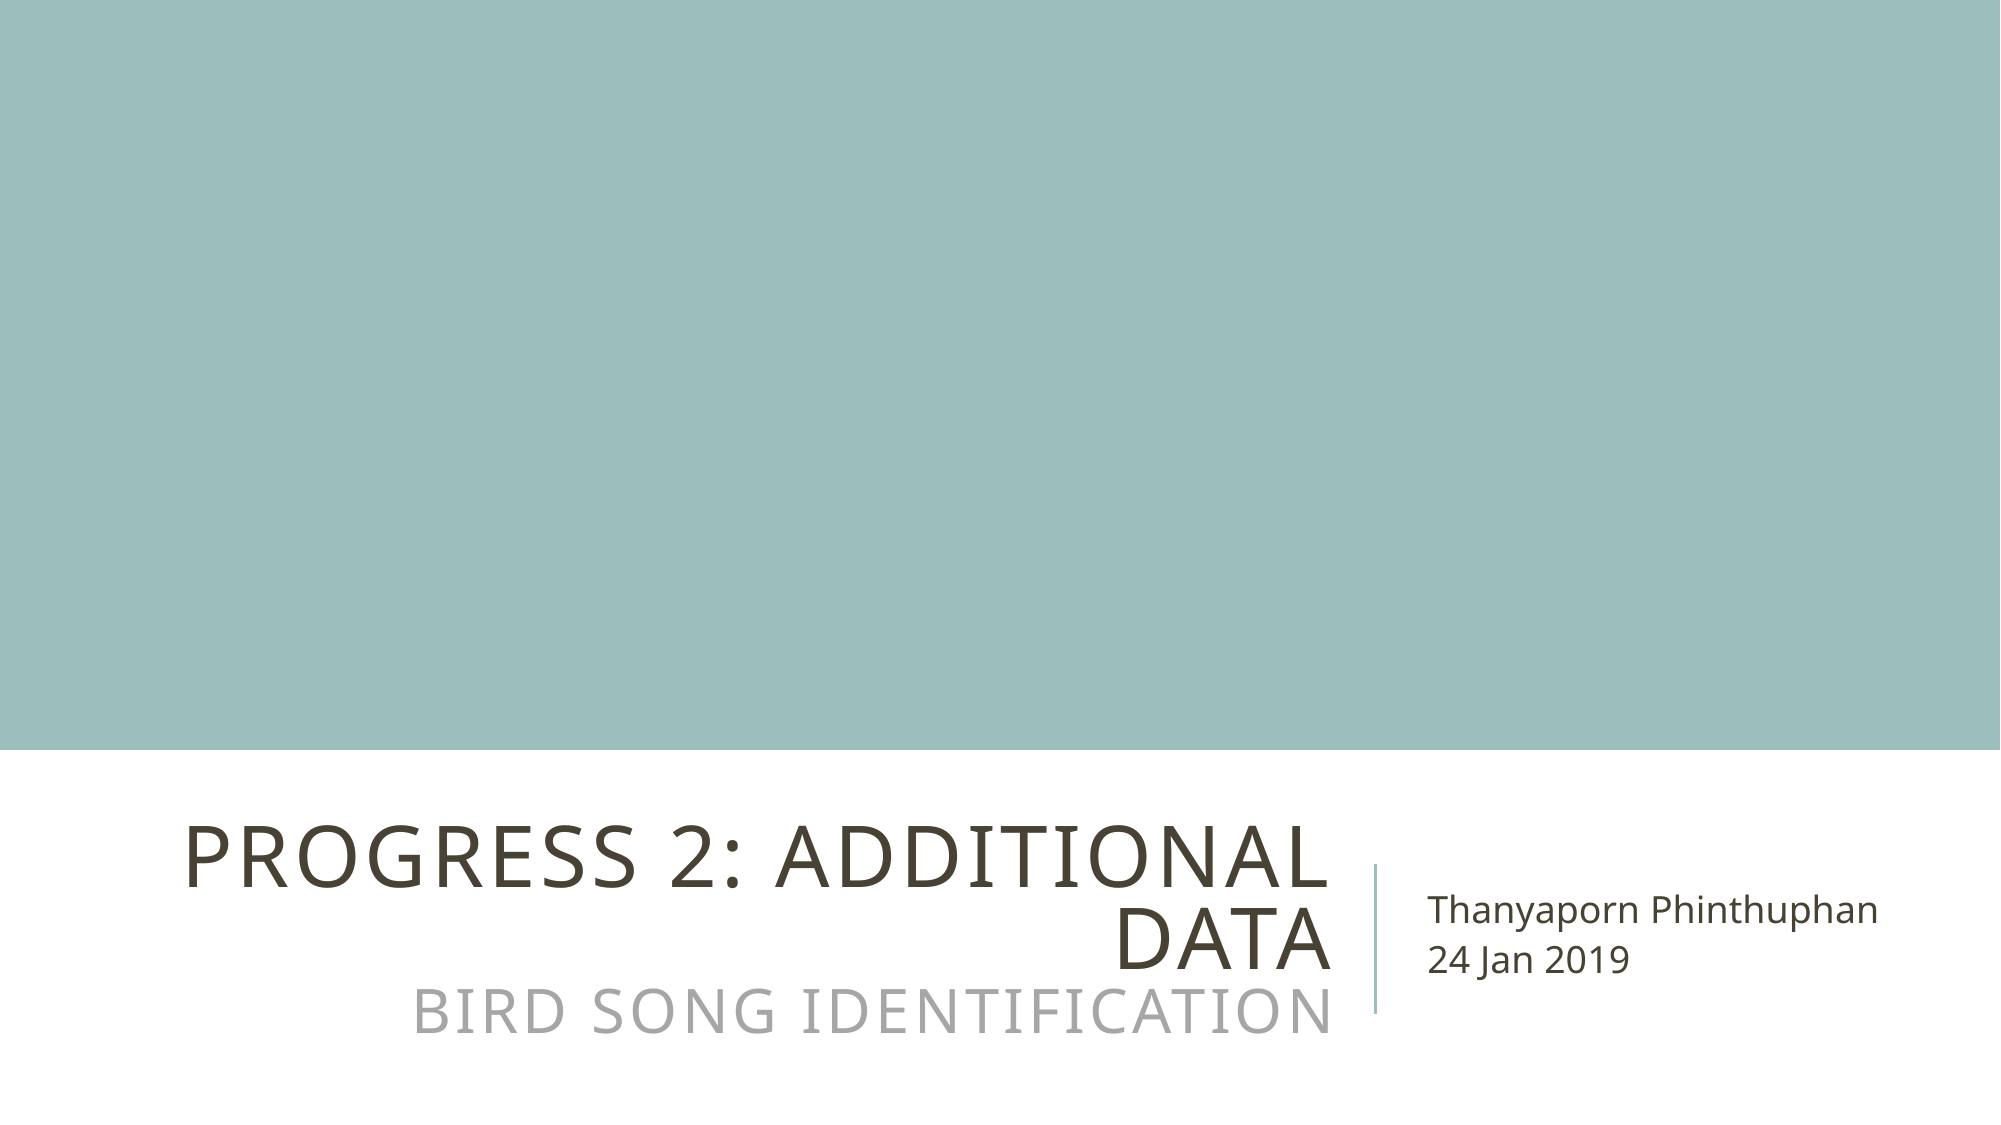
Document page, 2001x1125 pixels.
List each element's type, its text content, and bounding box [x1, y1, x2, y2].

subtitle Thanyaporn Phinthuphan 24 Jan 2019 [1412, 813, 1938, 1054]
title PROGRESS 2: ADDITIONAL data Bird song identification [75, 813, 1350, 1054]
